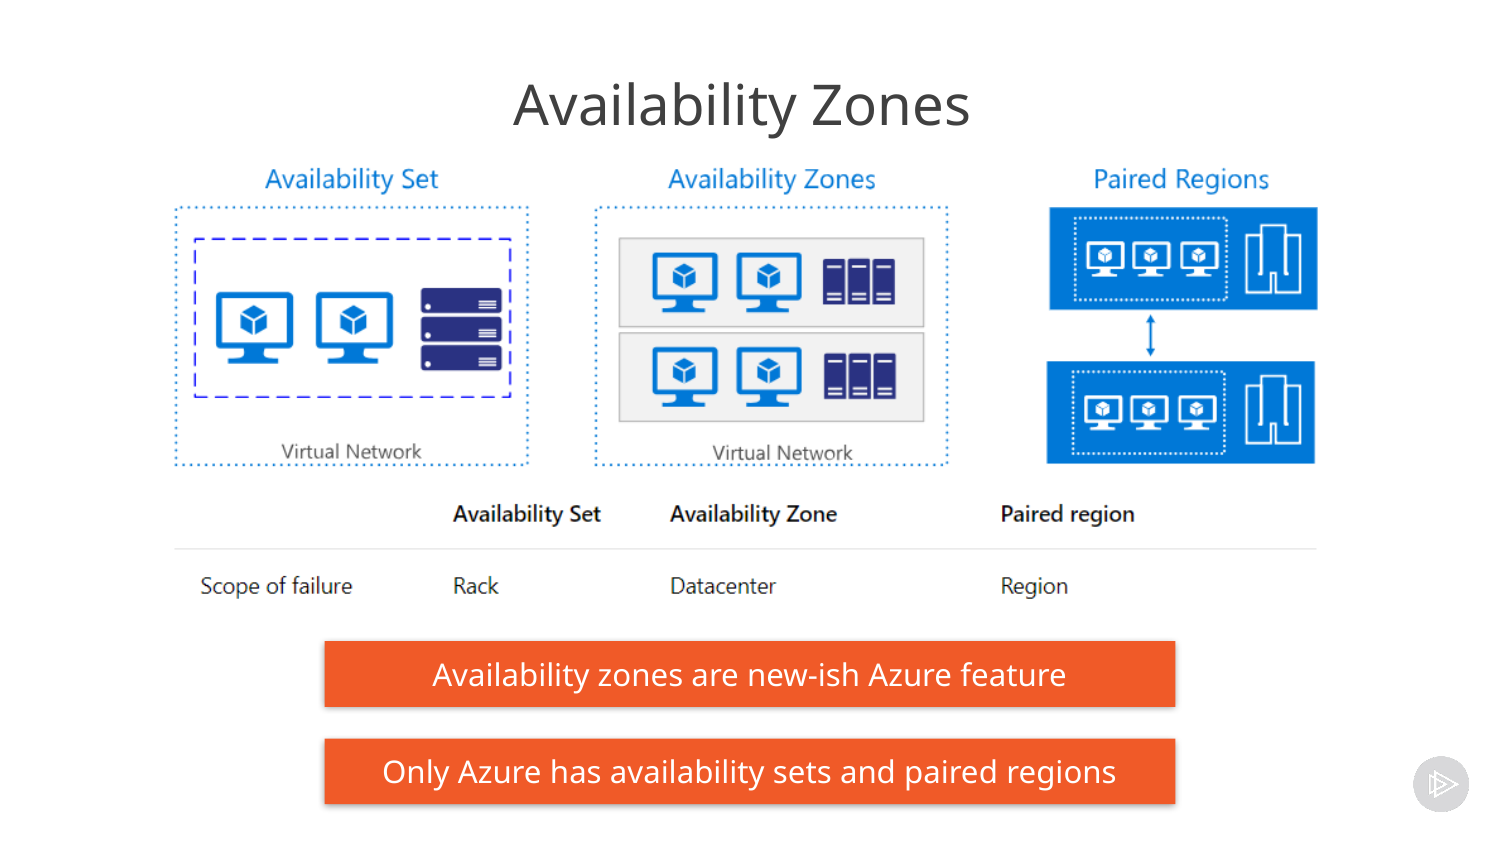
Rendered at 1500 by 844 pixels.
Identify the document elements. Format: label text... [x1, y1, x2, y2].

text_box Only Azure has availability sets and paired regions [323, 736, 1177, 806]
text_box Availability zones are new-ish Azure feature [323, 639, 1177, 709]
picture [162, 158, 1338, 609]
title Availability Zones [86, 72, 1414, 127]
